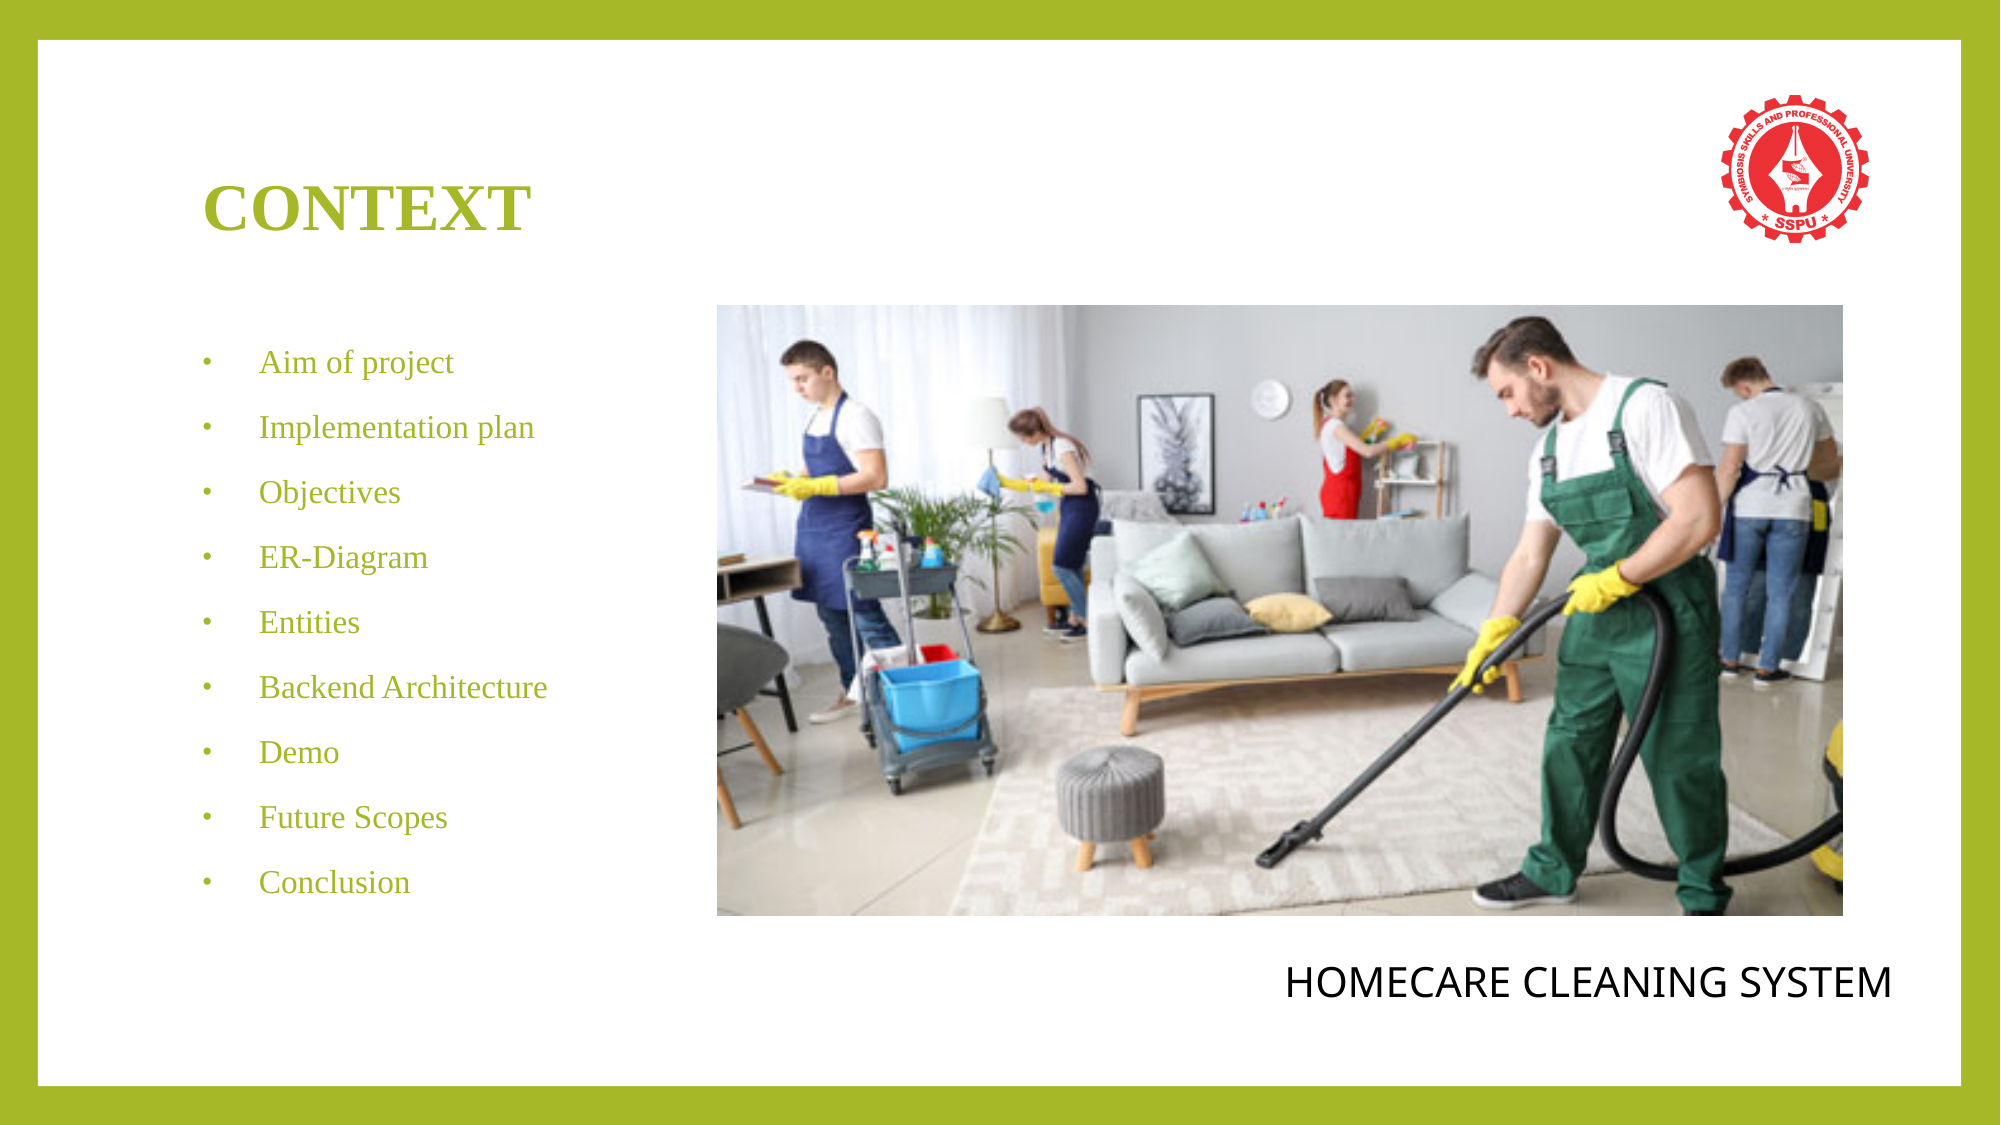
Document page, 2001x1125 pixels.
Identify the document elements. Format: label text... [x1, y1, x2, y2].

list Aim of project Implementation plan Objectives ER-Diagram Entities Backend Architecture Demo Future Scopes Conclusion [187, 337, 1869, 1046]
text_box HOMECARE CLEANING SYSTEM [1239, 930, 1939, 1031]
picture [717, 305, 1843, 917]
title CONTEXT [187, 79, 1937, 323]
picture [1721, 95, 1870, 243]
